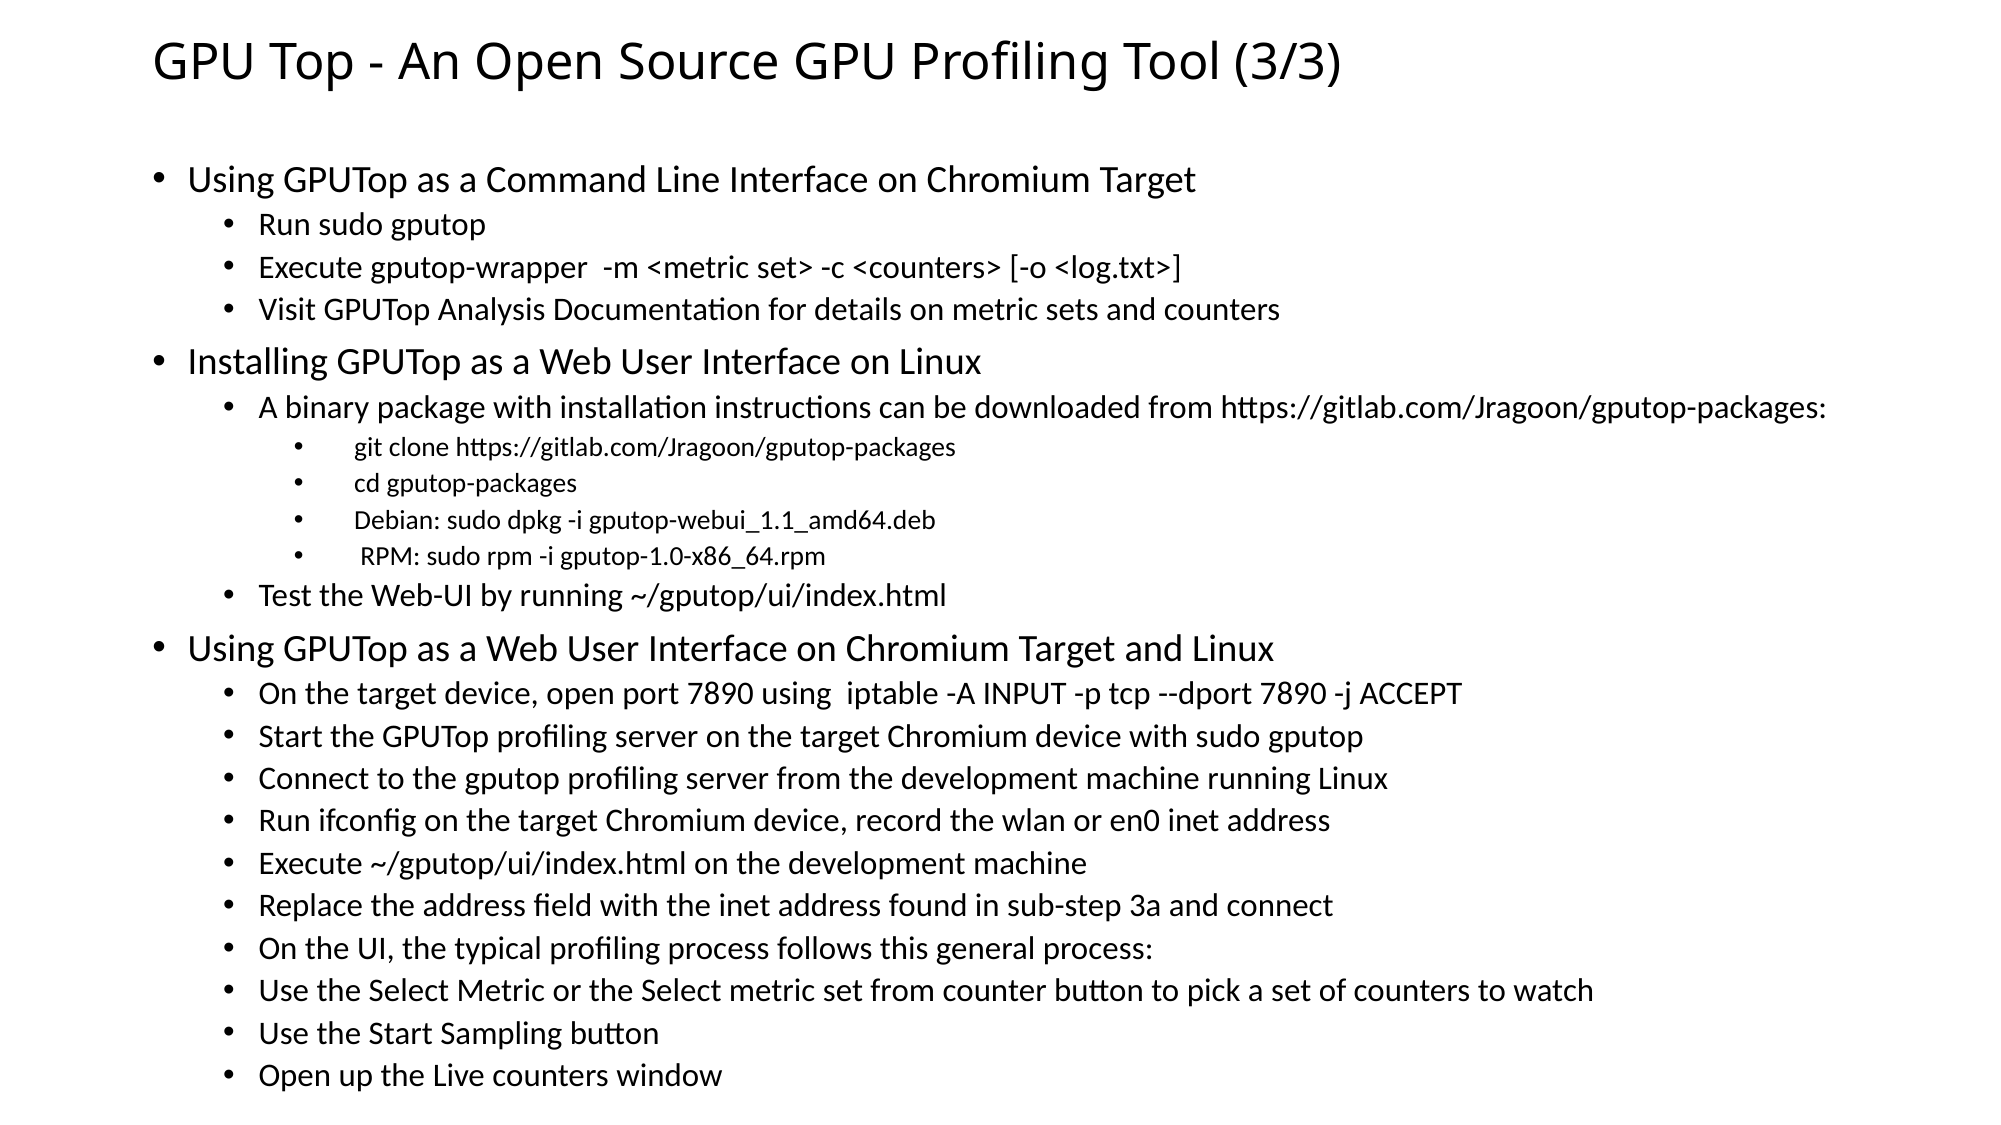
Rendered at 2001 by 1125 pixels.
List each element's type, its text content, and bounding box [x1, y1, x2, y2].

list Using GPUTop as a Command Line Interface on Chromium Target Run sudo gputop Execute gputop-wrapper -m <metric set> -c <counters> [-o <log.txt>] Visit GPUTop Analysis Documentation for details on metric sets and counters Installing GPUTop as a Web User Interface on Linux A binary package with installation instructions can be downloaded from https://gitlab.com/Jragoon/gputop-packages: git clone https://gitlab.com/Jragoon/gputop-packages cd gputop-packages Debian: sudo dpkg -i gputop-webui_1.1_amd64.deb RPM: sudo rpm -i gputop-1.0-x86_64.rpm Test the Web-UI by running ~/gputop/ui/index.html Using GPUTop as a Web User Interface on Chromium Target and Linux On the target device, open port 7890 using iptable -A INPUT -p tcp --dport 7890 -j ACCEPT Start the GPUTop profiling server on the target Chromium device with sudo gputop Connect to the gputop profiling server from the development machine running Linux Run ifconfig on the target Chromium device, record the wlan or en0 inet address Execute ~/gputop/ui/index.html on the development machine Replace the address field with the inet address found in sub-step 3a and connect On the UI, the typical profiling process follows this general process: Use the Select Metric or the Select metric set from counter button to pick a set of counters to watch Use the Start Sampling button Open up the Live counters window [137, 151, 1863, 1103]
title GPU Top - An Open Source GPU Profiling Tool (3/3) [137, 27, 1863, 99]
